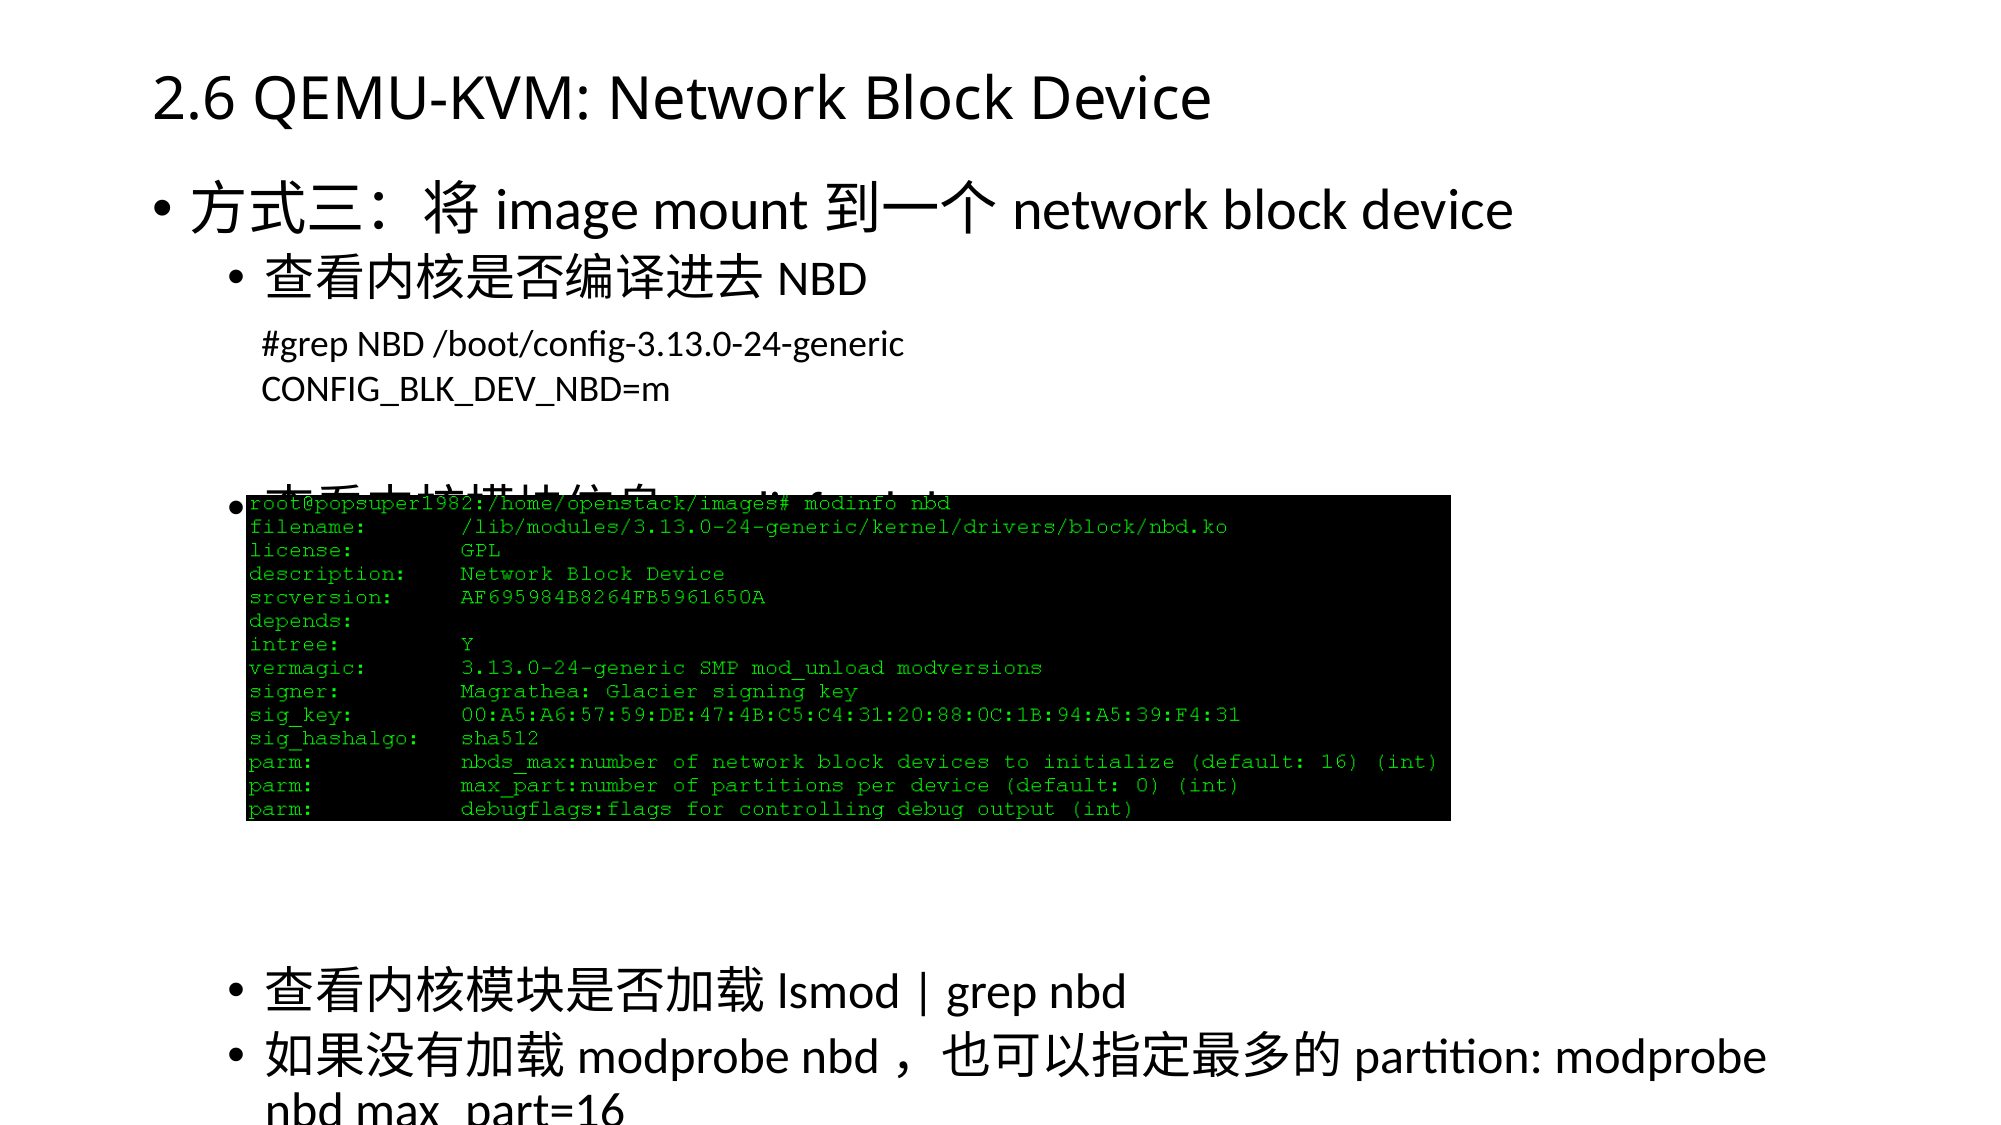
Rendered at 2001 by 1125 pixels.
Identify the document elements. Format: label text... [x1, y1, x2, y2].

picture [246, 495, 1451, 821]
list 方式三：将image mount到一个network block device 查看内核是否编译进去NBD 查看内核模块信息modinfo nbd 查看内核模块是否加载lsmod | grep nbd 如果没有加载modprobe nbd，也可以指定最多的partition: modprobe nbd max_part=16 [137, 171, 1863, 1014]
title 2.6 QEMU-KVM: Network Block Device [137, 59, 1863, 140]
text_box #grep NBD /boot/config-3.13.0-24-generic CONFIG_BLK_DEV_NBD=m [246, 311, 1247, 416]
